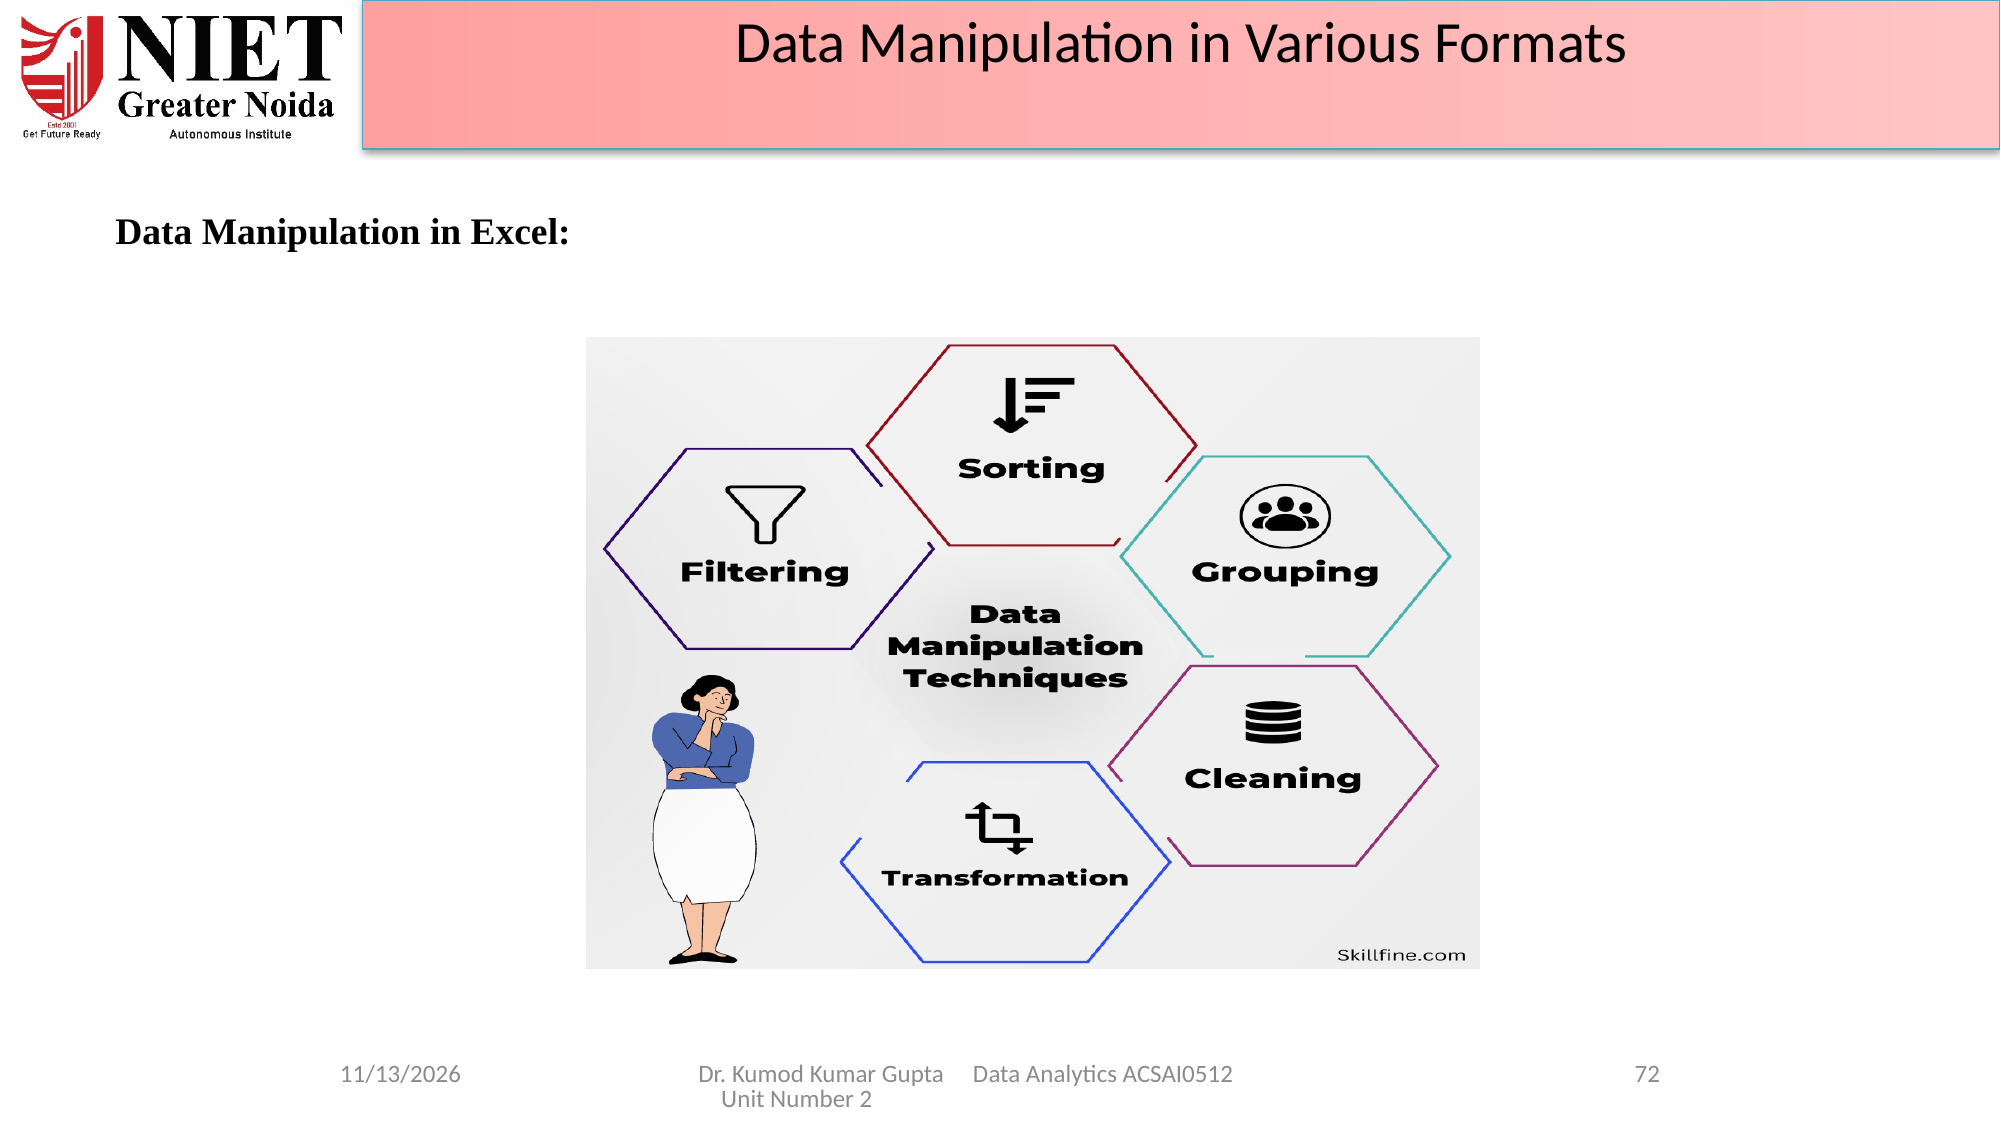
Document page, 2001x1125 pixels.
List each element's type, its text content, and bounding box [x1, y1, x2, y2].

picture [585, 337, 1480, 970]
text_box Data Manipulation in Excel: It is a plot that displays data as points and checkmarks above a number line, showing the frequency of the point. [100, 154, 1902, 1125]
picture [0, 0, 363, 156]
footer Dr. Kumod Kumar Gupta Data Analytics ACSAI0512 Unit Number 2 [683, 1042, 1317, 1103]
text_box Data Manipulation in Various Formats [363, 0, 2000, 150]
